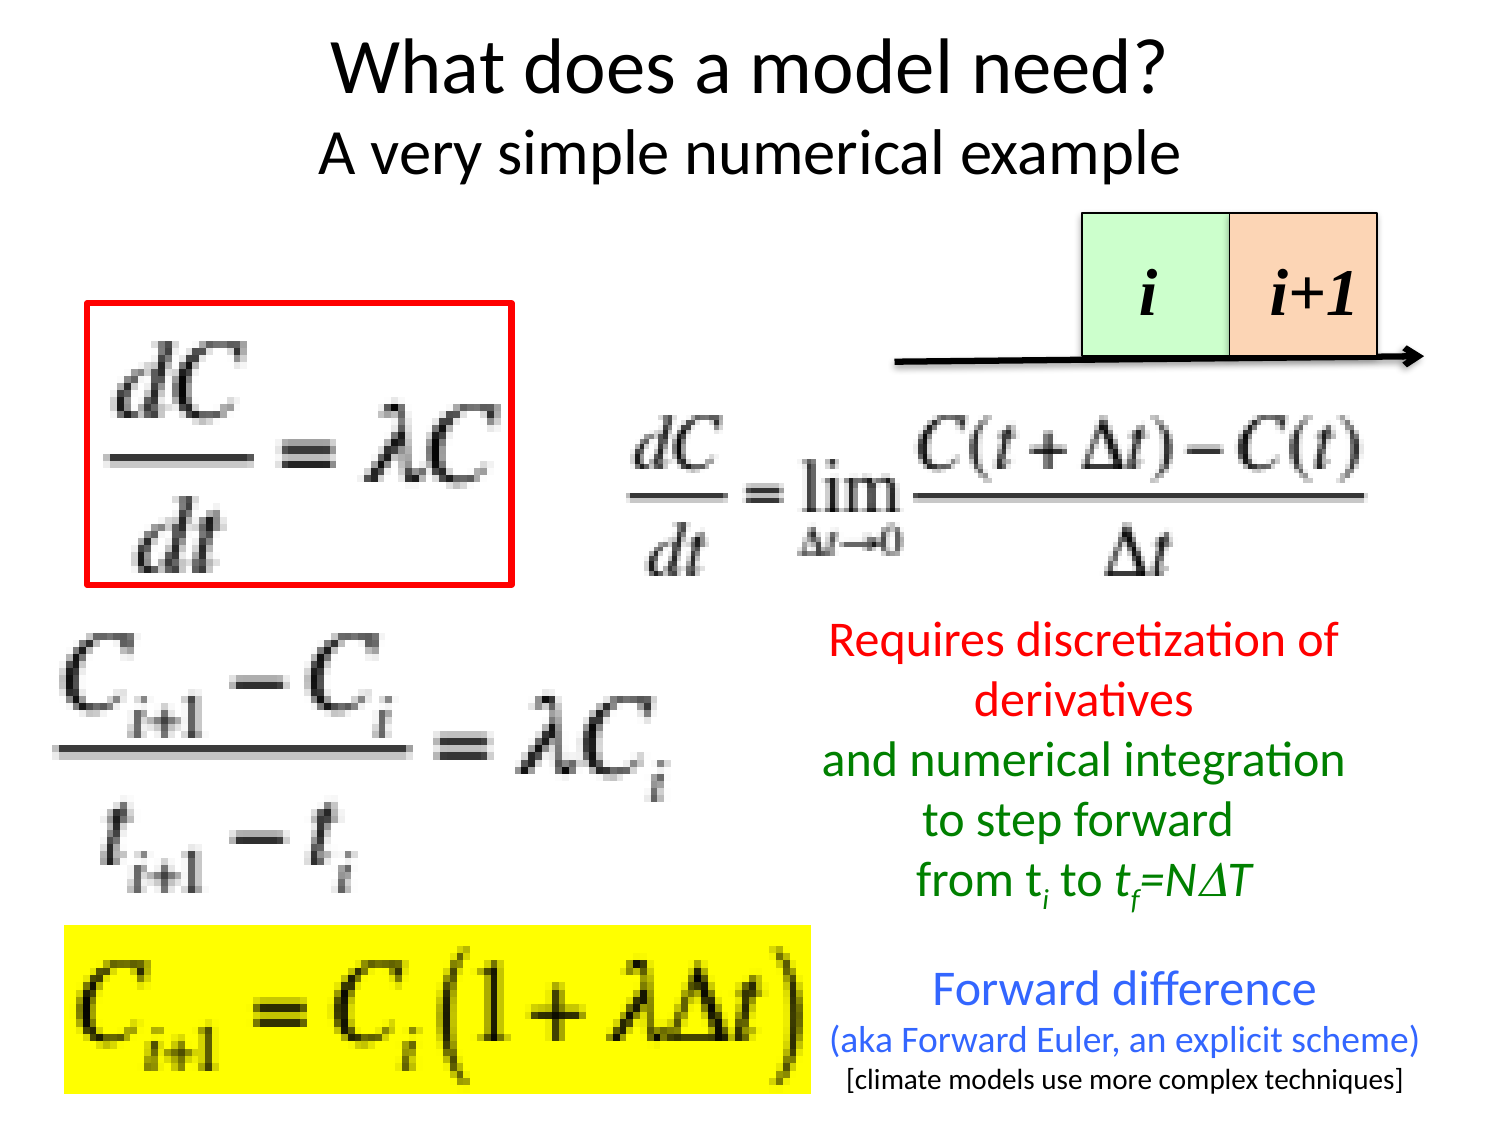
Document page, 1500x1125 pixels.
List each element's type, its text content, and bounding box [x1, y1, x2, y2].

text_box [63, 924, 811, 1095]
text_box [39, 598, 672, 902]
text_box Forward difference (aka Forward Euler, an explicit scheme) [climate models use more complex techniques] [814, 948, 1436, 1103]
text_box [90, 305, 509, 582]
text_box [617, 391, 1373, 583]
text_box Requires discretization of derivatives and numerical integration to step forward from ti to tf=NDT [794, 599, 1373, 923]
text_box [1229, 212, 1378, 354]
text_box [1081, 212, 1228, 354]
text_box i [1124, 241, 1173, 337]
title What does a model need? A very simple numerical example [0, 7, 1500, 195]
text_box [894, 355, 1425, 362]
text_box i+1 [1254, 241, 1375, 337]
